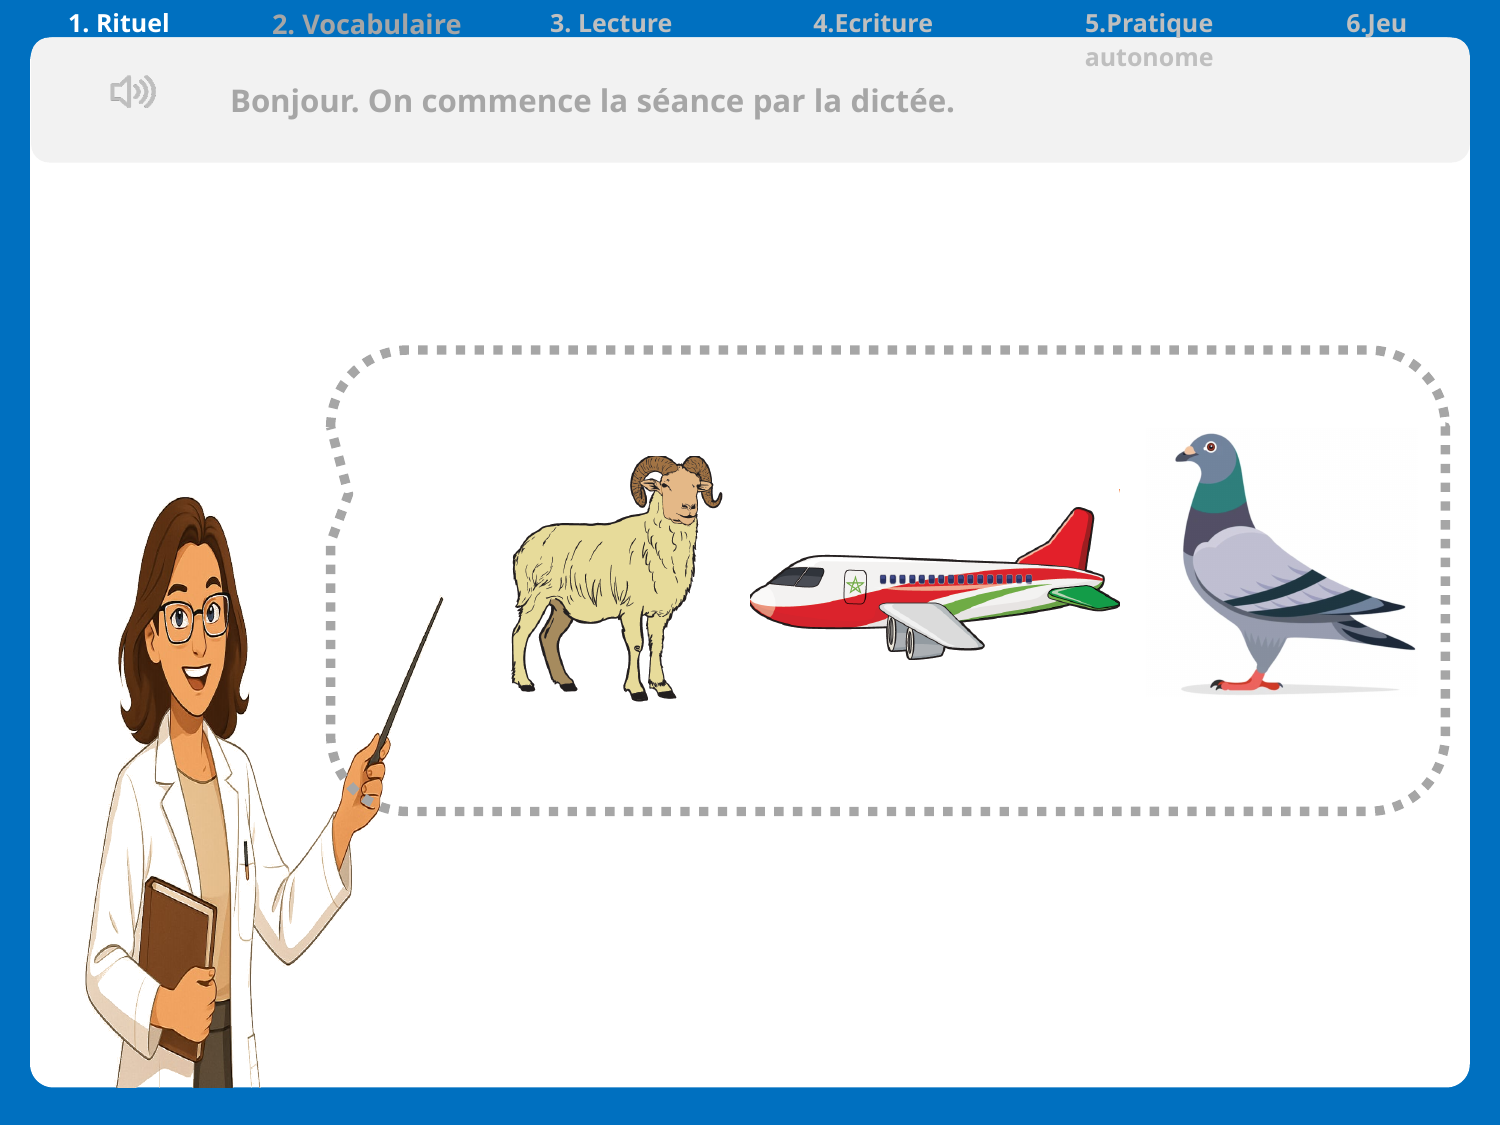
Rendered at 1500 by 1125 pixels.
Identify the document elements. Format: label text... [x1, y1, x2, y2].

text_box [328, 347, 1448, 814]
table_header 2. Vocabulaire [245, 0, 489, 69]
text_box [0, 0, 1500, 1125]
table_header 3. Lecture [489, 0, 734, 69]
table_header 6.Jeu [1286, 0, 1468, 81]
text_box [27, 81, 1472, 1090]
table_header 1. Rituel [0, 0, 245, 81]
table_header 5.Pratique autonome [1013, 0, 1286, 81]
picture [63, 456, 1120, 1088]
text_box [110, 81, 156, 108]
text_box [29, 43, 1472, 165]
picture [1146, 427, 1419, 697]
text_box Bonjour. On commence la séance par la dictée. [215, 69, 1253, 126]
table_header 4.Ecriture [734, 0, 1013, 69]
